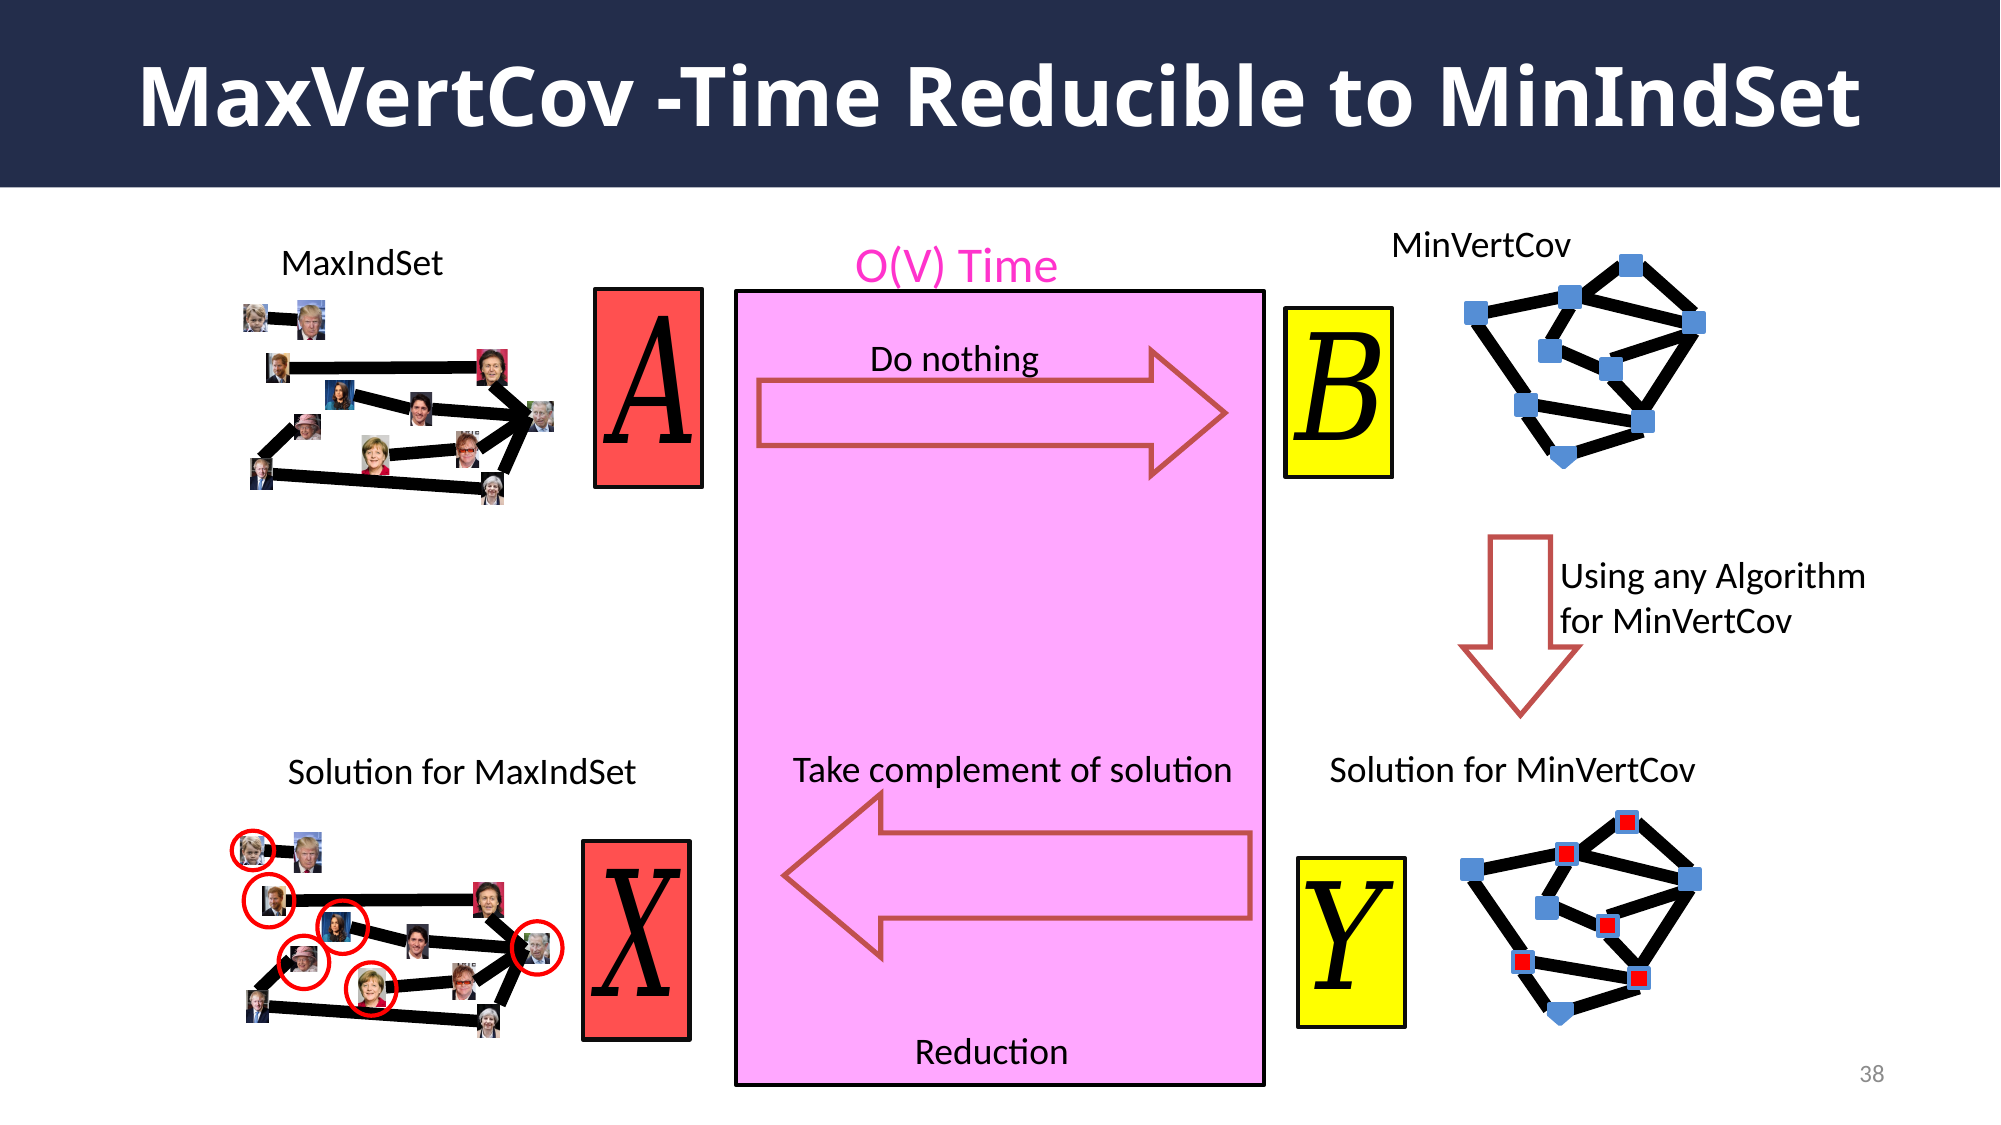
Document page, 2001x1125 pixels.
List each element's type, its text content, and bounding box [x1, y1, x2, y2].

text_box MaxIndSet [266, 230, 459, 290]
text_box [243, 299, 554, 506]
text_box Using any Algorithm for MinVertCov [1545, 543, 1909, 649]
text_box Solution for MaxIndSet [273, 739, 653, 800]
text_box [1465, 255, 1704, 468]
text_box Take complement of solution [778, 737, 1325, 798]
slide_number 38 [1433, 1042, 1900, 1103]
text_box [784, 798, 1251, 957]
text_box Do nothing [855, 326, 1200, 387]
text_box [1462, 537, 1577, 716]
text_box [759, 380, 1225, 476]
text_box Reduction [900, 1019, 1084, 1080]
text_box MinVertCov [1376, 212, 1587, 273]
text_box Solution for MinVertCov [1325, 737, 1712, 798]
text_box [231, 830, 563, 1038]
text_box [1462, 812, 1701, 1025]
text_box O(V) Time [840, 224, 1074, 300]
text_box [734, 289, 1266, 1087]
